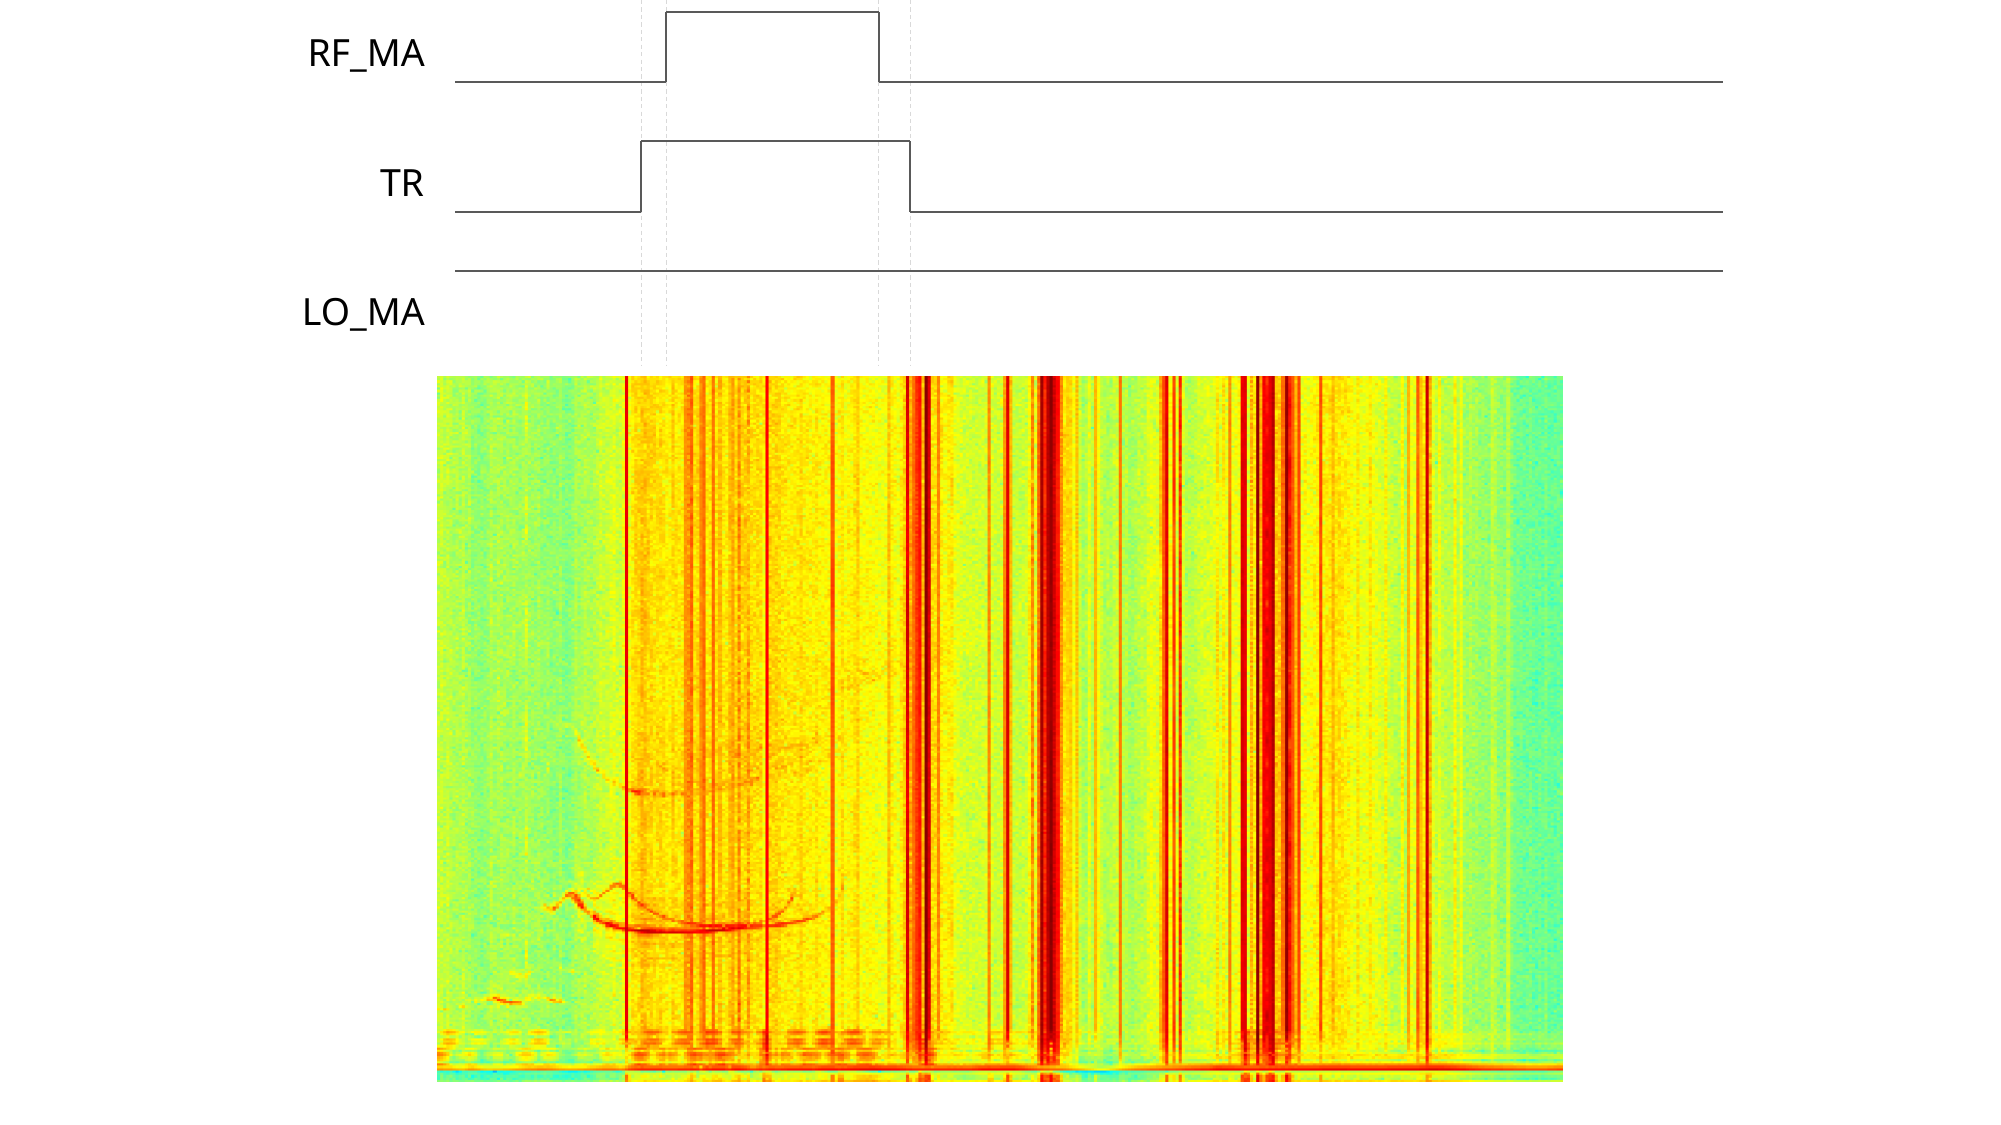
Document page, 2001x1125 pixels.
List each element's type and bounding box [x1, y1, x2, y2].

picture [437, 376, 1563, 1082]
text_box [288, 0, 1723, 365]
